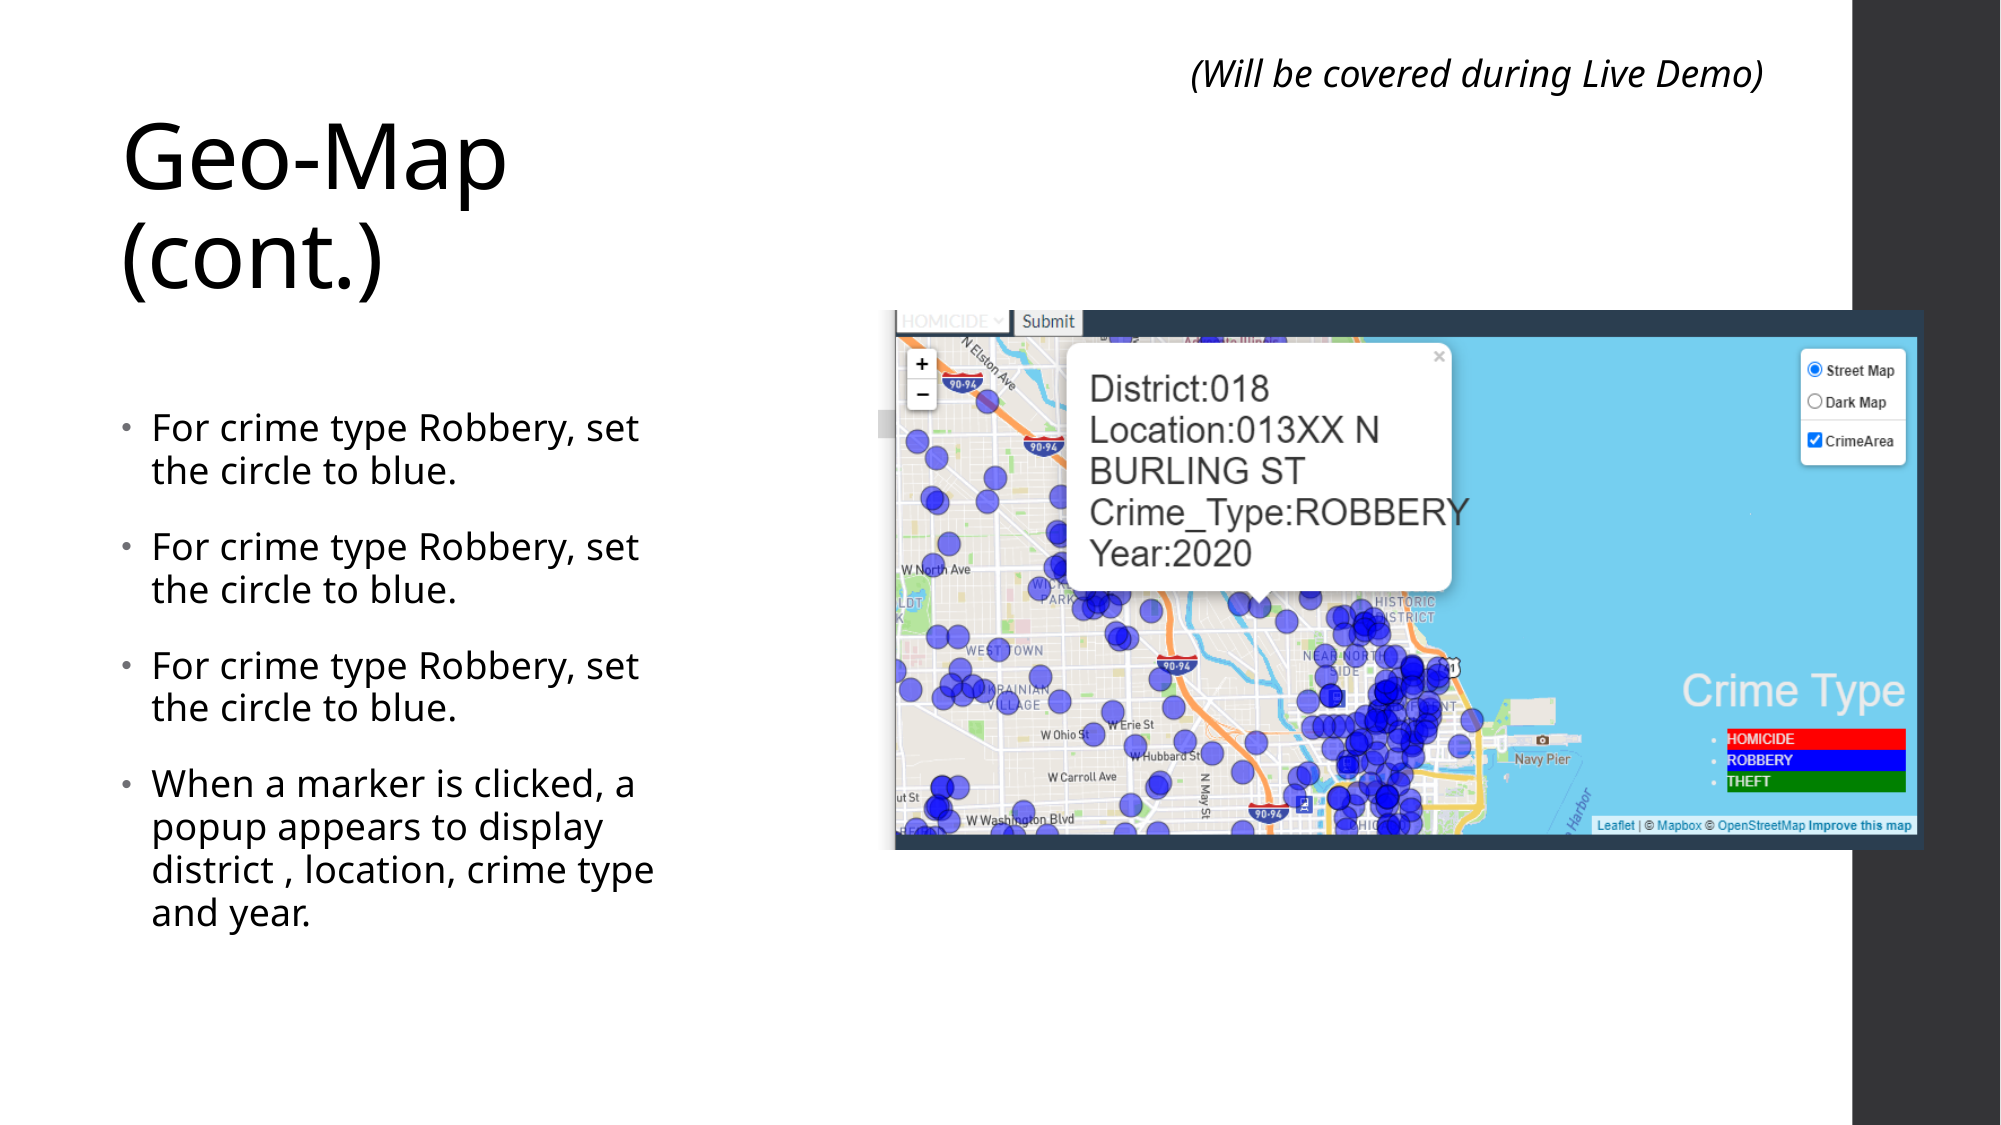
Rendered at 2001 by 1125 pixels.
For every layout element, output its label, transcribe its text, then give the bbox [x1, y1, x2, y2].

text_box (Will be covered during Live Demo) [1175, 42, 1780, 103]
title Geo-Map (cont.) [106, 103, 682, 370]
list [877, 310, 1924, 851]
list For crime type Robbery, set the circle to blue. For crime type Robbery, set the circle to blue. For crime type Robbery, set the circle to blue. When a marker is clicked, a popup appears to display district , location, crime type and year. [106, 399, 682, 1021]
